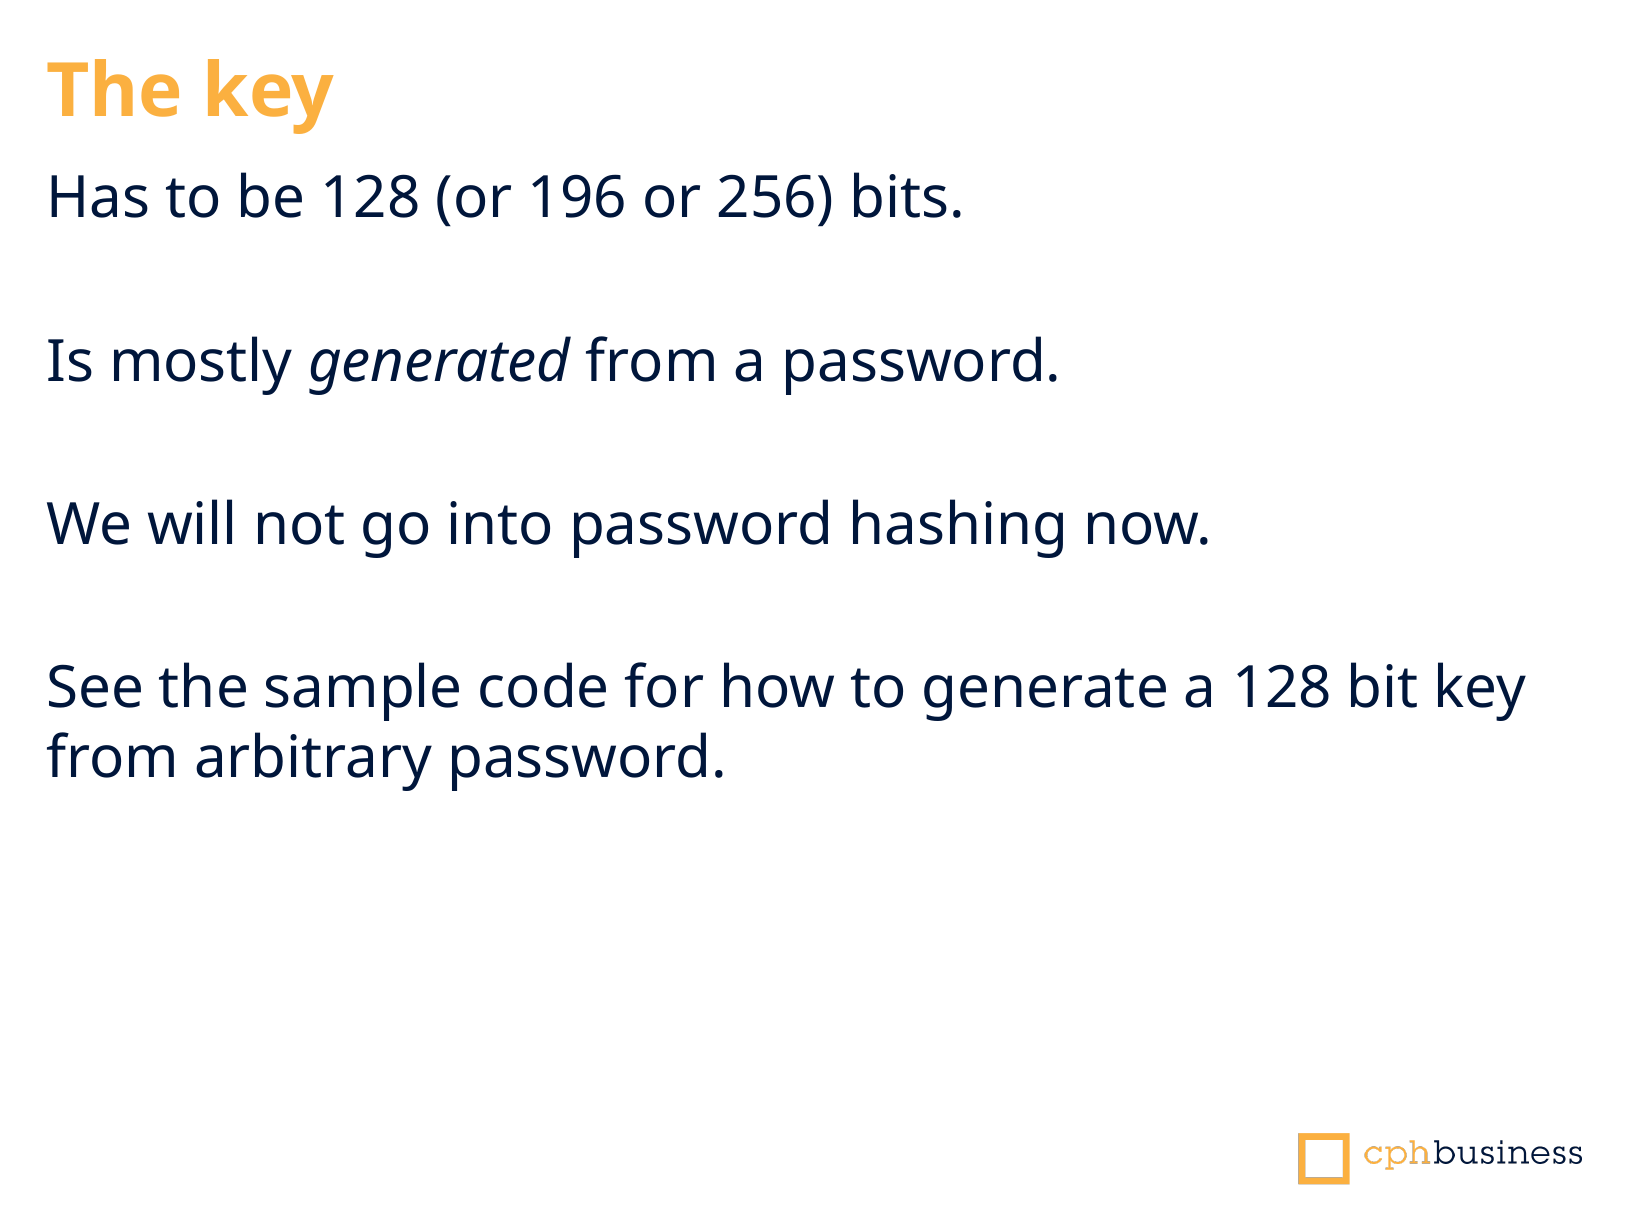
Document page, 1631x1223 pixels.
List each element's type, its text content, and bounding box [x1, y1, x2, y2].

list The key [31, 33, 1607, 137]
picture [1247, 1082, 1631, 1223]
list Has to be 128 (or 196 or 256) bits. Is mostly generated from a password. We will not go into password hashing now. See the sample code for how to generate a 128 bit key from arbitrary password. [31, 152, 1607, 1126]
